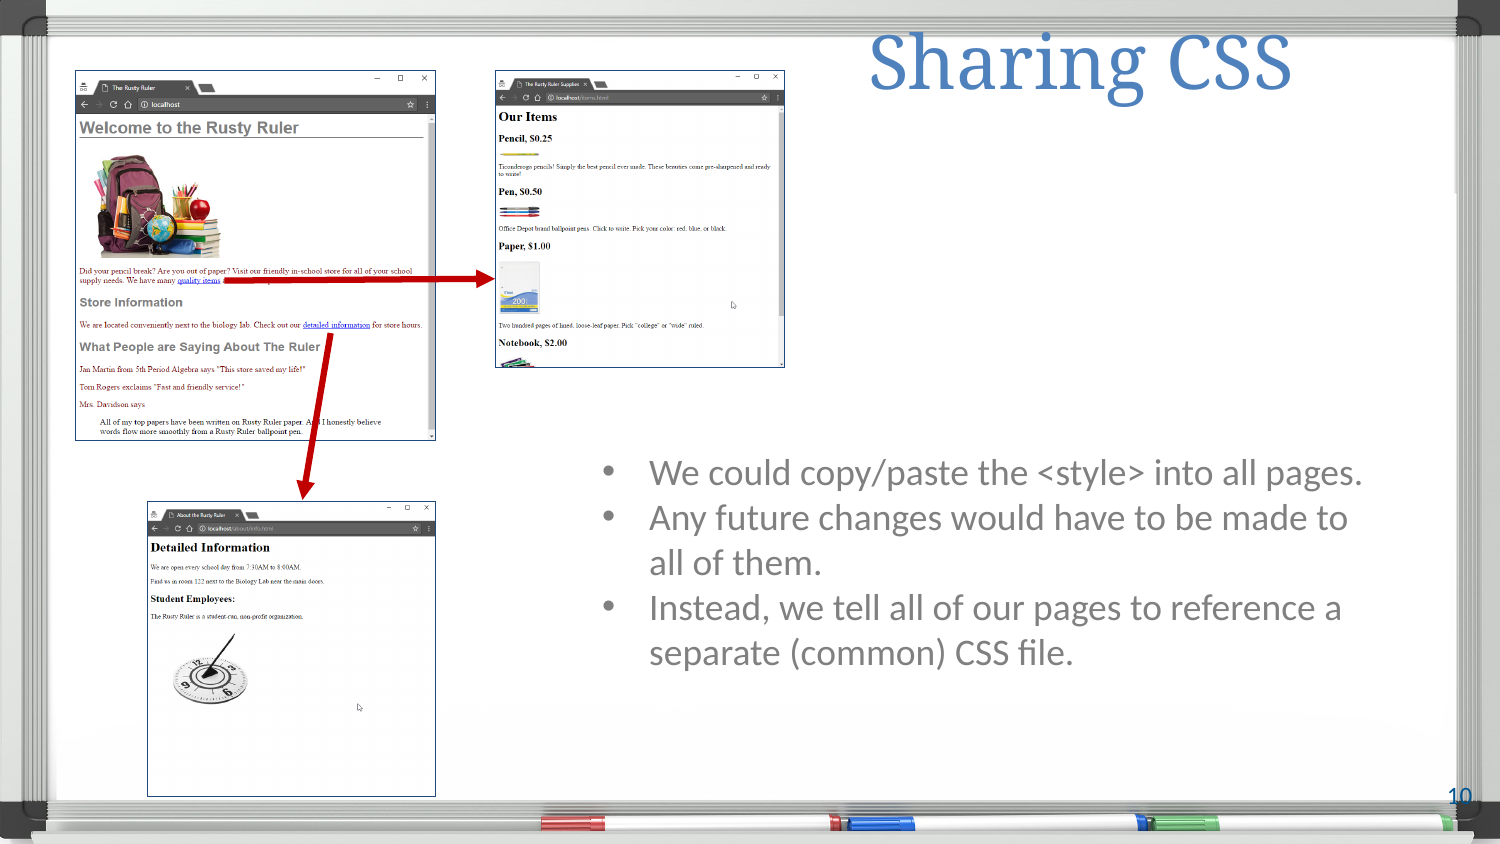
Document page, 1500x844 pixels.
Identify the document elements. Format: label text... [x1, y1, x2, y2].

text_box We could copy/paste the <style> into all pages. Any future changes would have to be made to all of them. Instead, we tell all of our pages to reference a separate (common) CSS file. [587, 440, 1400, 681]
picture [0, 0, 1500, 844]
title Sharing CSS [675, 9, 1488, 110]
slide_number 10 [1387, 771, 1488, 817]
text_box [302, 332, 331, 501]
